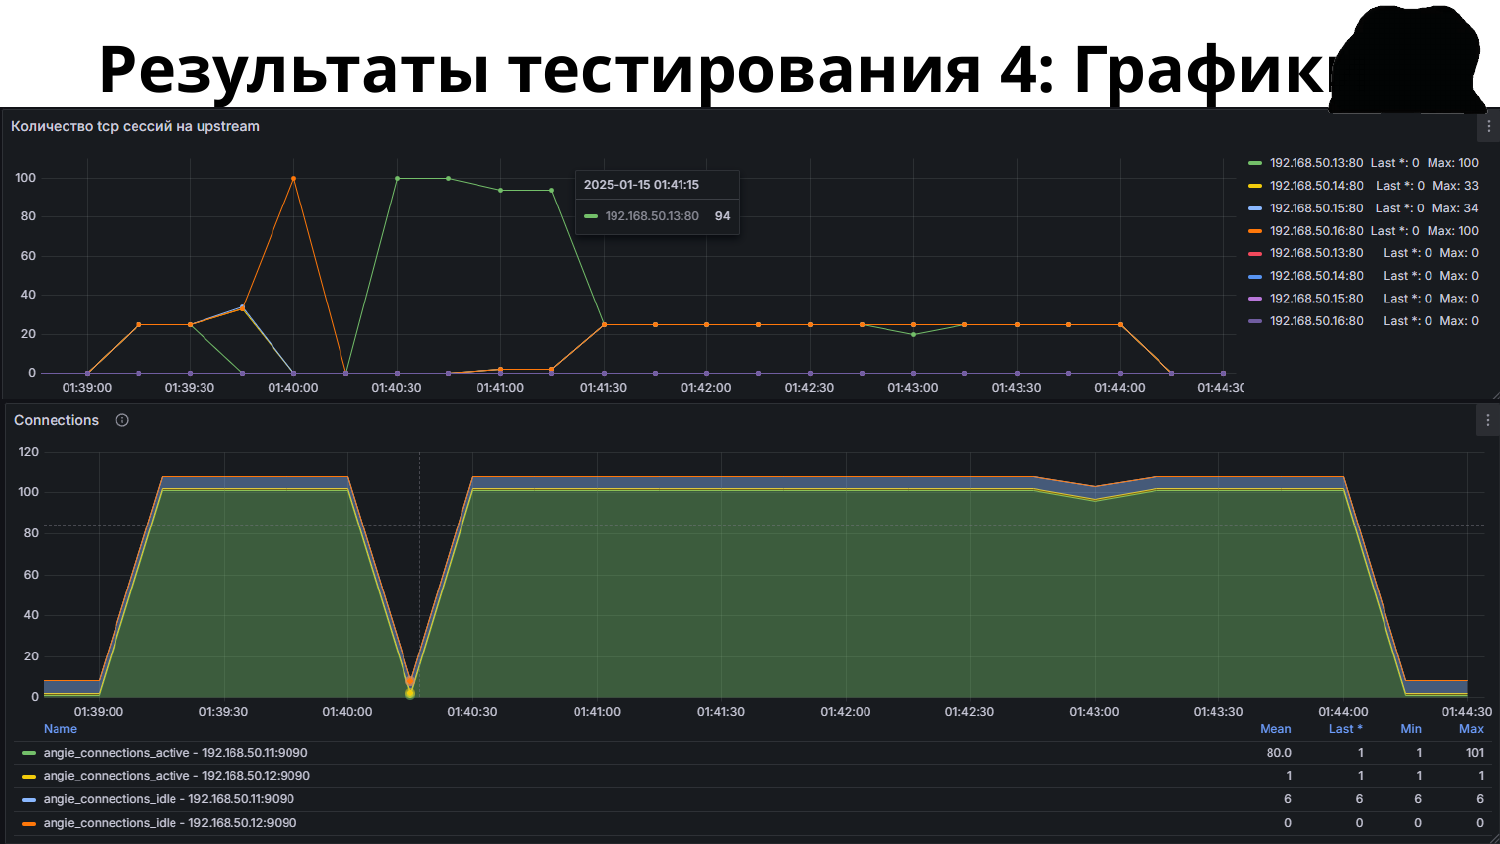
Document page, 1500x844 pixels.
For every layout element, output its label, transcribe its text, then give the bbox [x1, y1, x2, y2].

picture [0, 0, 1500, 844]
title Результаты тестирования 4: Графики [82, 12, 1314, 106]
